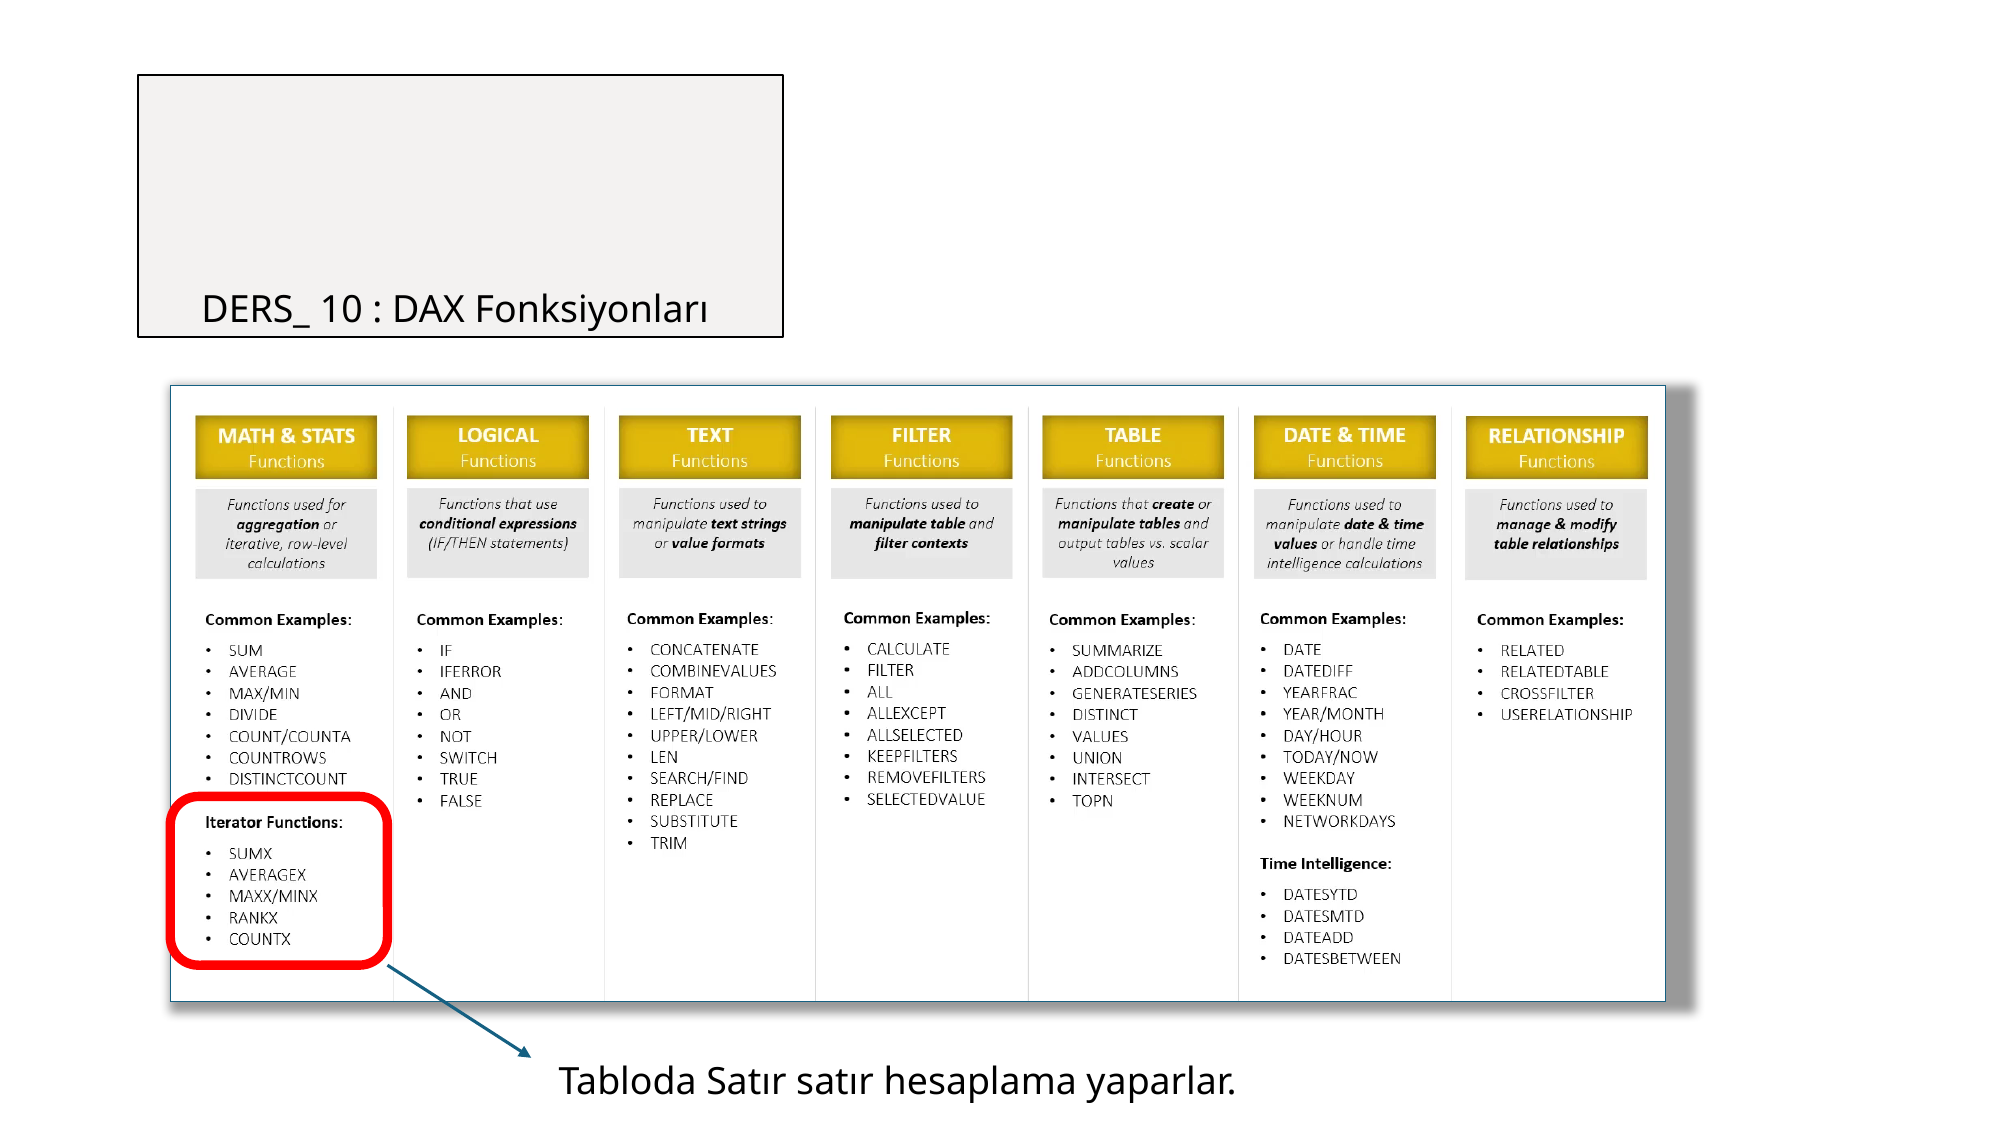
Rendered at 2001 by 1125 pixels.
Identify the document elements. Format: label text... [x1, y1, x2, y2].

picture [169, 385, 1667, 1002]
text_box Tabloda Satır satır hesaplama yaparlar. [543, 1049, 1269, 1110]
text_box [386, 964, 532, 1059]
title DERS_ 10 : DAX Fonksiyonları [137, 75, 783, 338]
